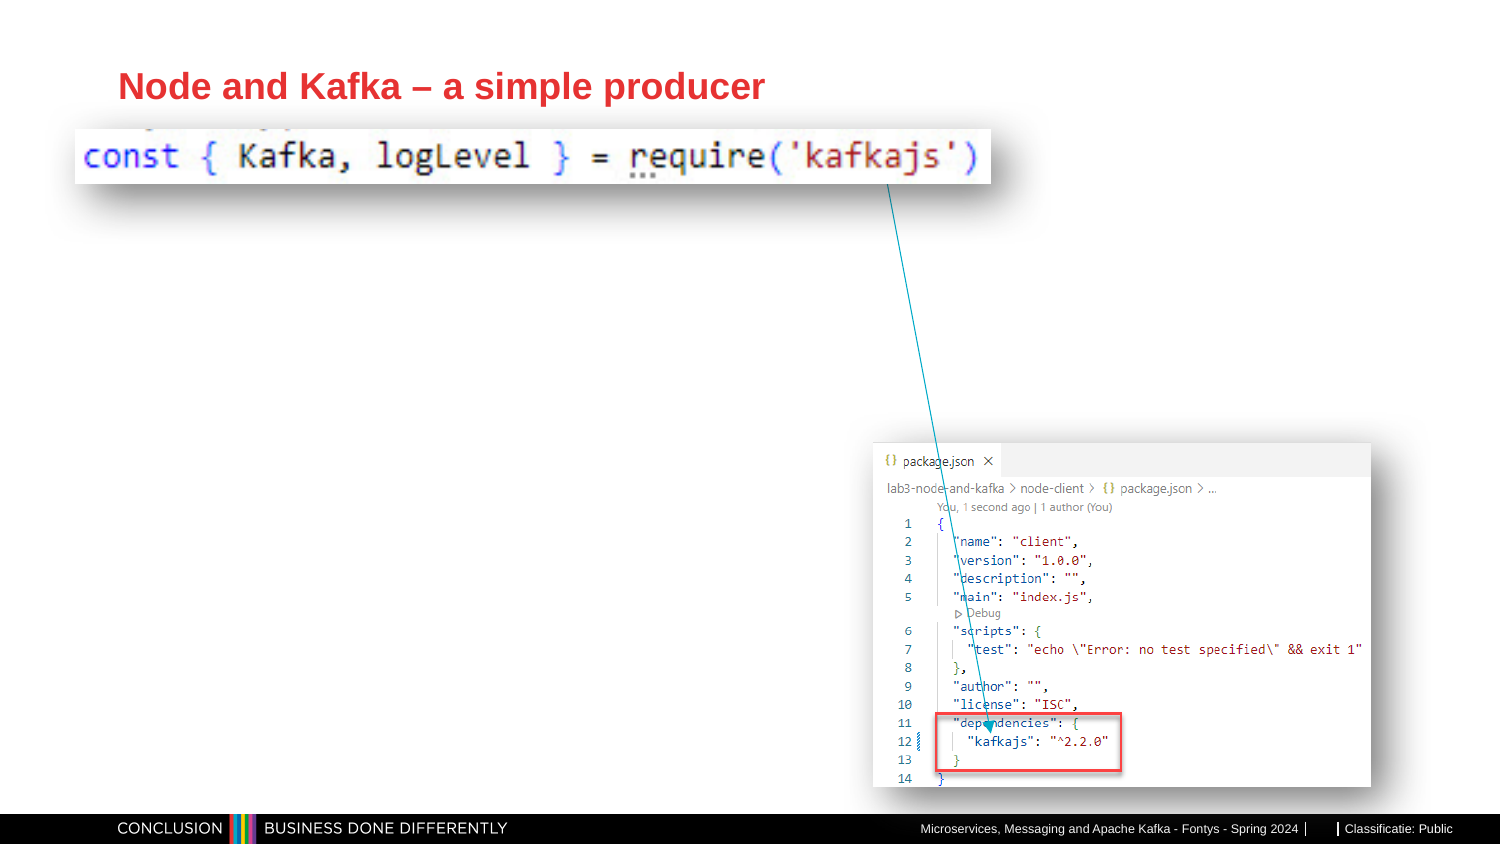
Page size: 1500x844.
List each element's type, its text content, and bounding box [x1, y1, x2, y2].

picture [75, 129, 991, 184]
picture [0, 814, 236, 844]
picture [239, 814, 1500, 844]
footer Microservices, Messaging and Apache Kafka - Fontys - Spring 2024 [814, 820, 1299, 839]
title Node and Kafka – a simple producer [118, 47, 1205, 130]
picture [873, 442, 1371, 787]
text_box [885, 184, 991, 734]
